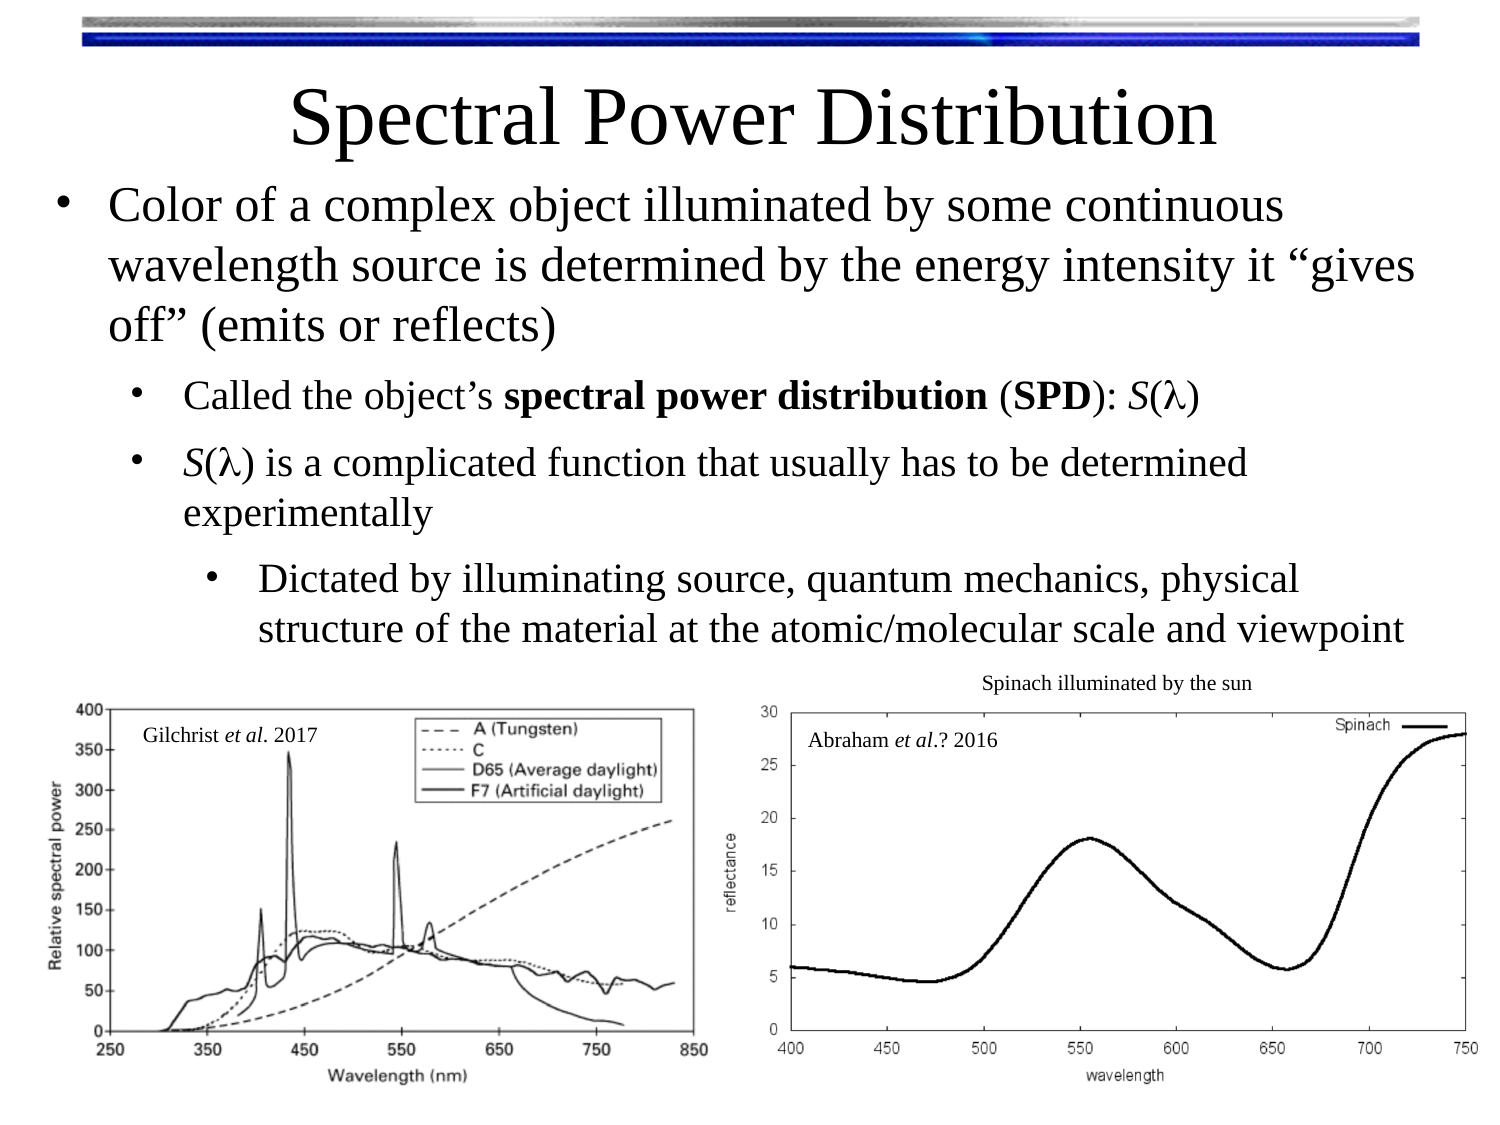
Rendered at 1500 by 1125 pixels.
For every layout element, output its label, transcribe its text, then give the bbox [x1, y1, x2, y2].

text_box Color of a complex object illuminated by some continuous wavelength source is determined by the energy intensity it “gives off” (emits or reflects) Called the object’s spectral power distribution (SPD): S(l) S(l) is a complicated function that usually has to be determined experimentally Dictated by illuminating source, quantum mechanics, physical structure of the material at the atomic/molecular scale and viewpoint [37, 171, 1440, 676]
picture [25, 691, 1493, 1097]
text_box Spectral Power Distribution [17, 19, 1492, 204]
picture [79, 12, 1426, 52]
text_box Spinach illuminated by the sun [967, 661, 1269, 690]
